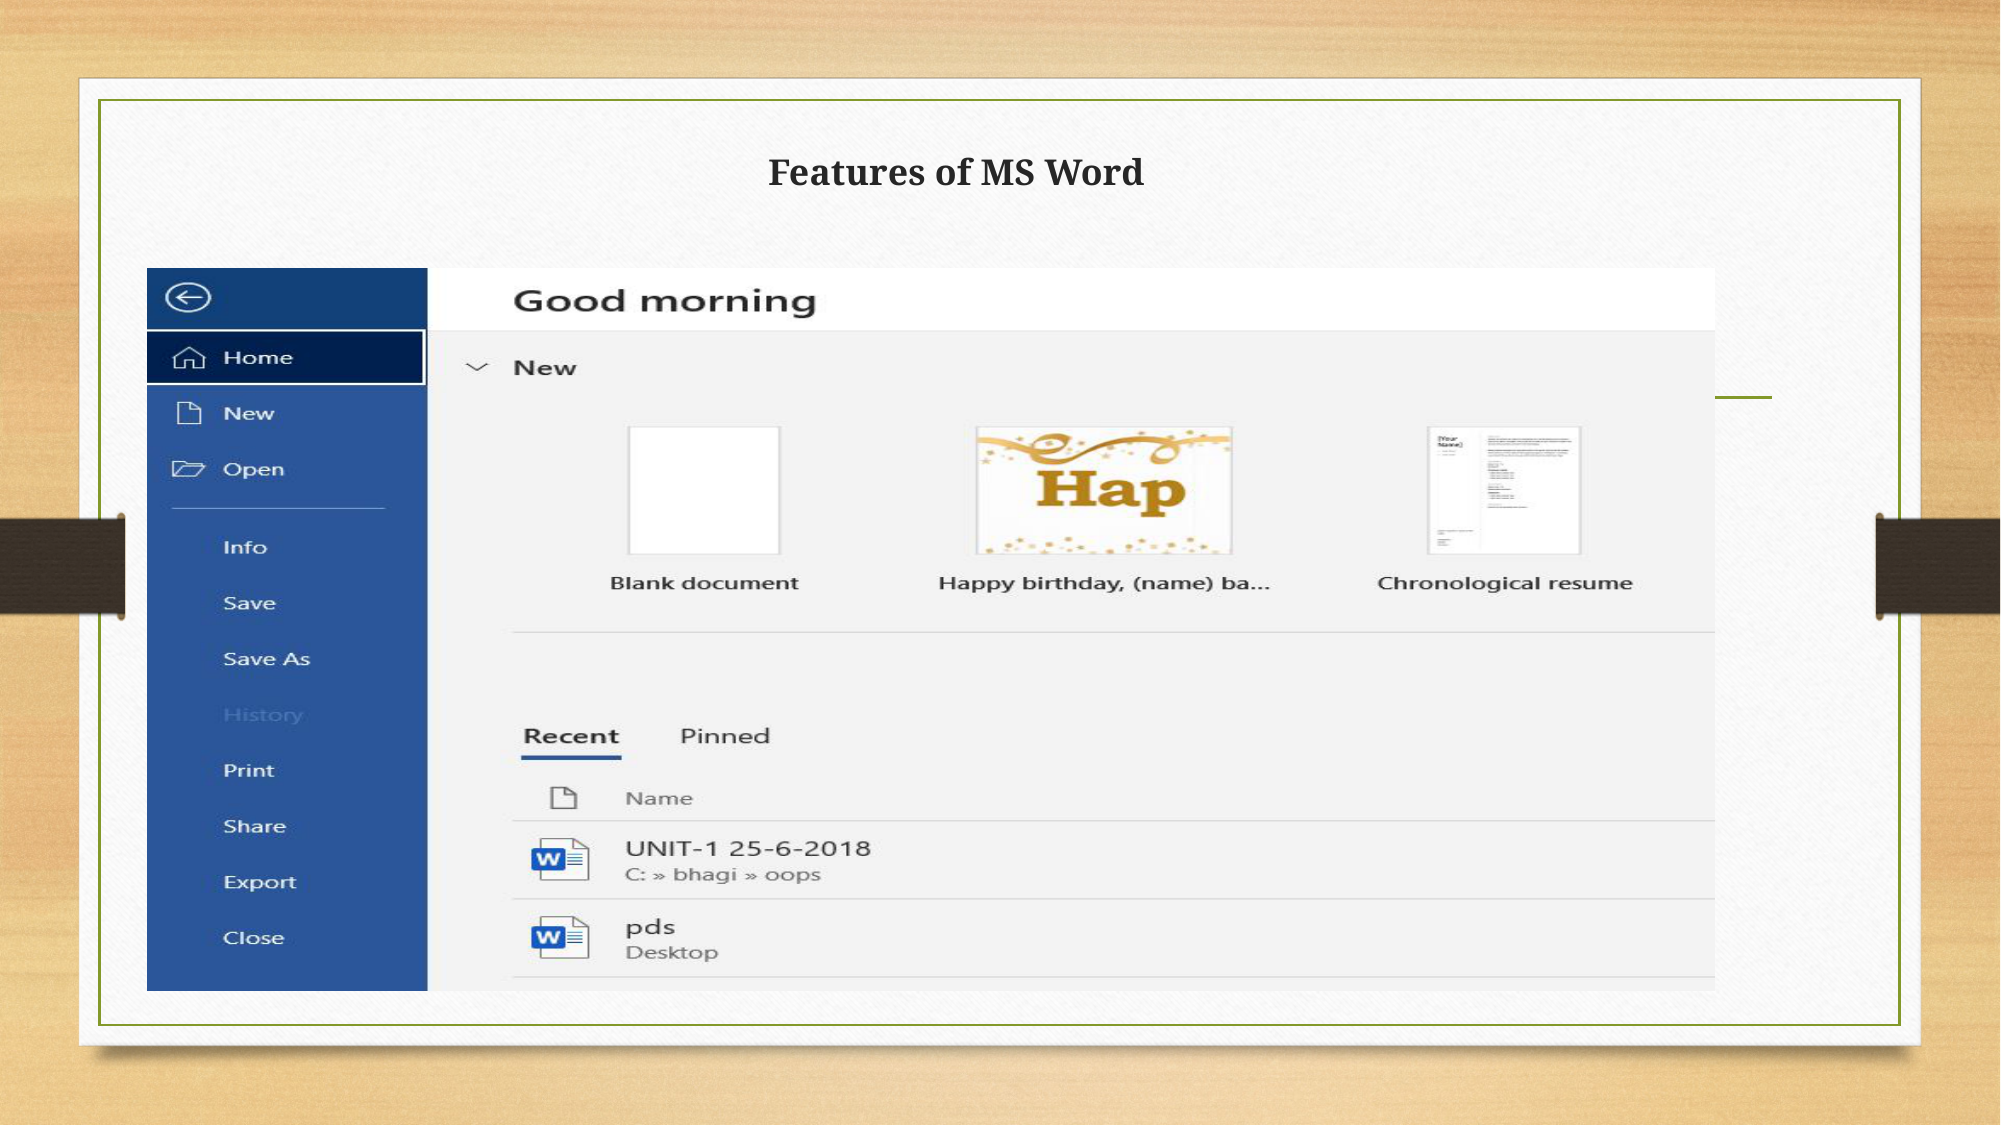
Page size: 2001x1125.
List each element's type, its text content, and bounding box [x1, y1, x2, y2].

title Features of MS Word [169, 141, 1745, 244]
picture [0, 0, 2001, 1125]
